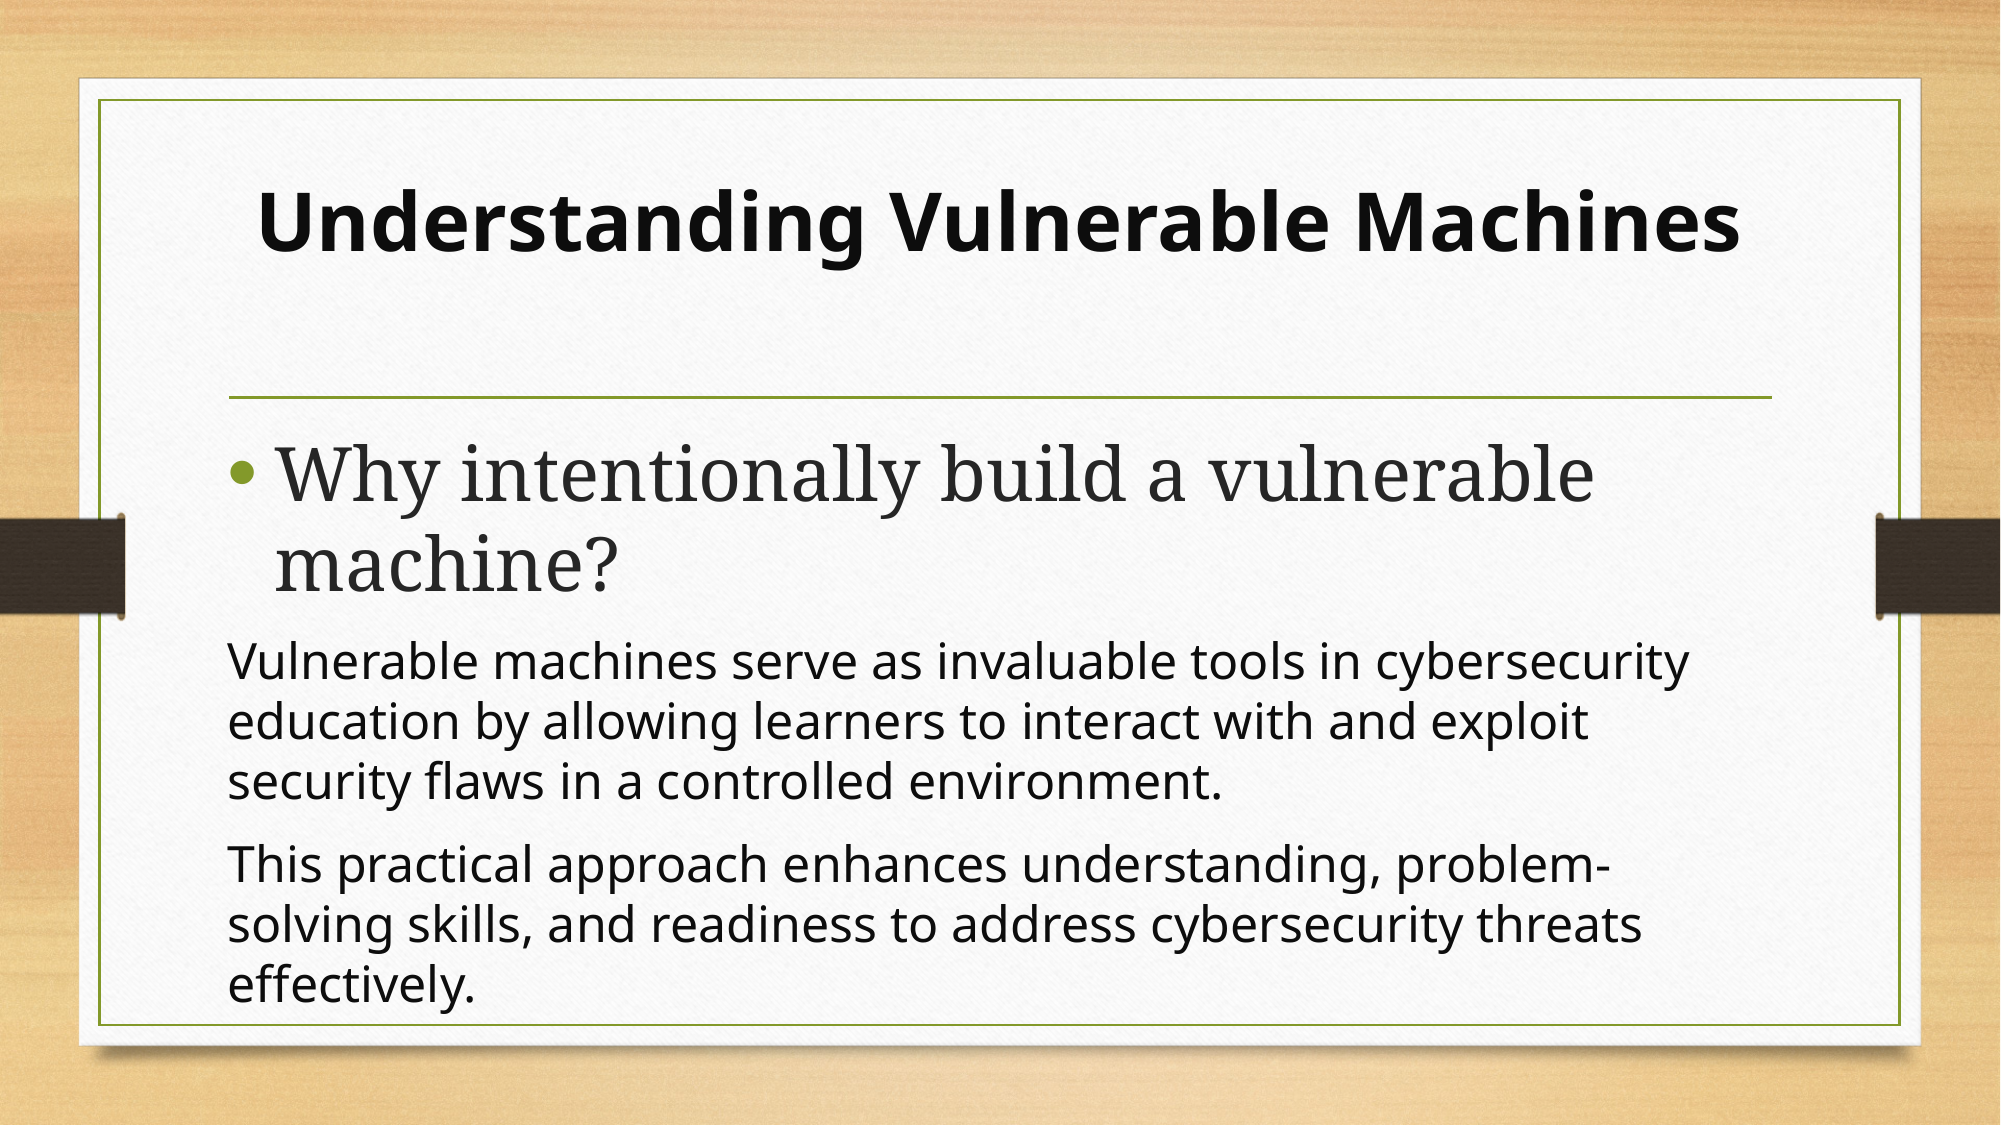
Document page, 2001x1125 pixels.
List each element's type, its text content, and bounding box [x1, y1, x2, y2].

title Understanding Vulnerable Machines [212, 161, 1788, 375]
picture [0, 0, 2001, 1125]
list Why intentionally build a vulnerable machine? Vulnerable machines serve as invaluable tools in cybersecurity education by allowing learners to interact with and exploit security flaws in a controlled environment. This practical approach enhances understanding, problem-solving skills, and readiness to address cybersecurity threats effectively. [212, 419, 1788, 964]
